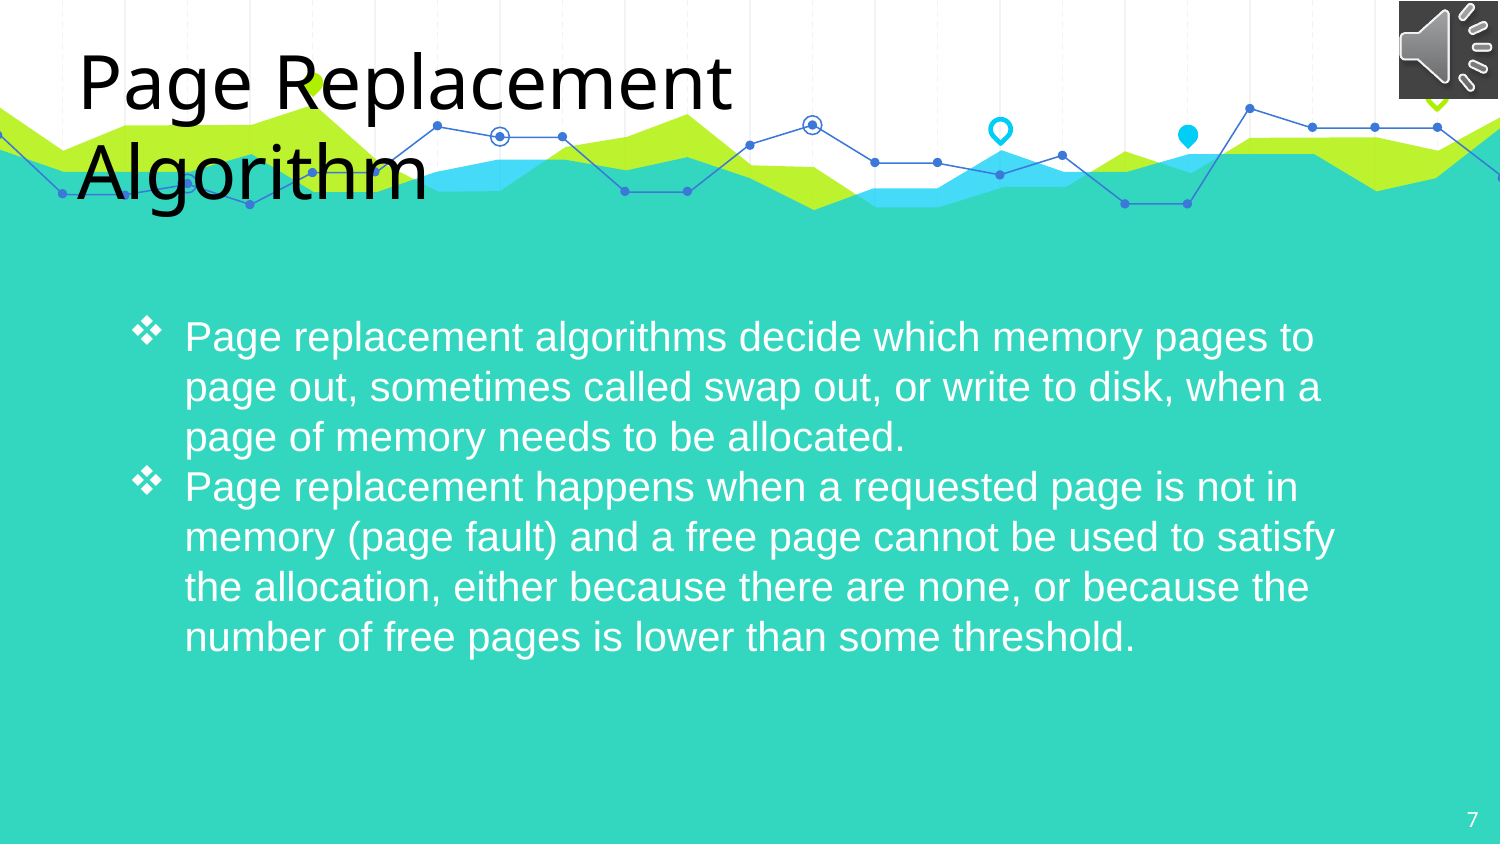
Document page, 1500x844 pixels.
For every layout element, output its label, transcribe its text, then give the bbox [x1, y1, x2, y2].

text_box Page Replacement Algorithm [63, 27, 934, 222]
slide_number 7 [1403, 791, 1494, 844]
picture [1398, 0, 1499, 101]
text_box Page replacement algorithms decide which memory pages to page out, sometimes called swap out, or write to disk, when a page of memory needs to be allocated. Page replacement happens when a requested page is not in memory (page fault) and a free page cannot be used to satisfy the allocation, either because there are none, or because the number of free pages is lower than some threshold. [113, 281, 1404, 690]
